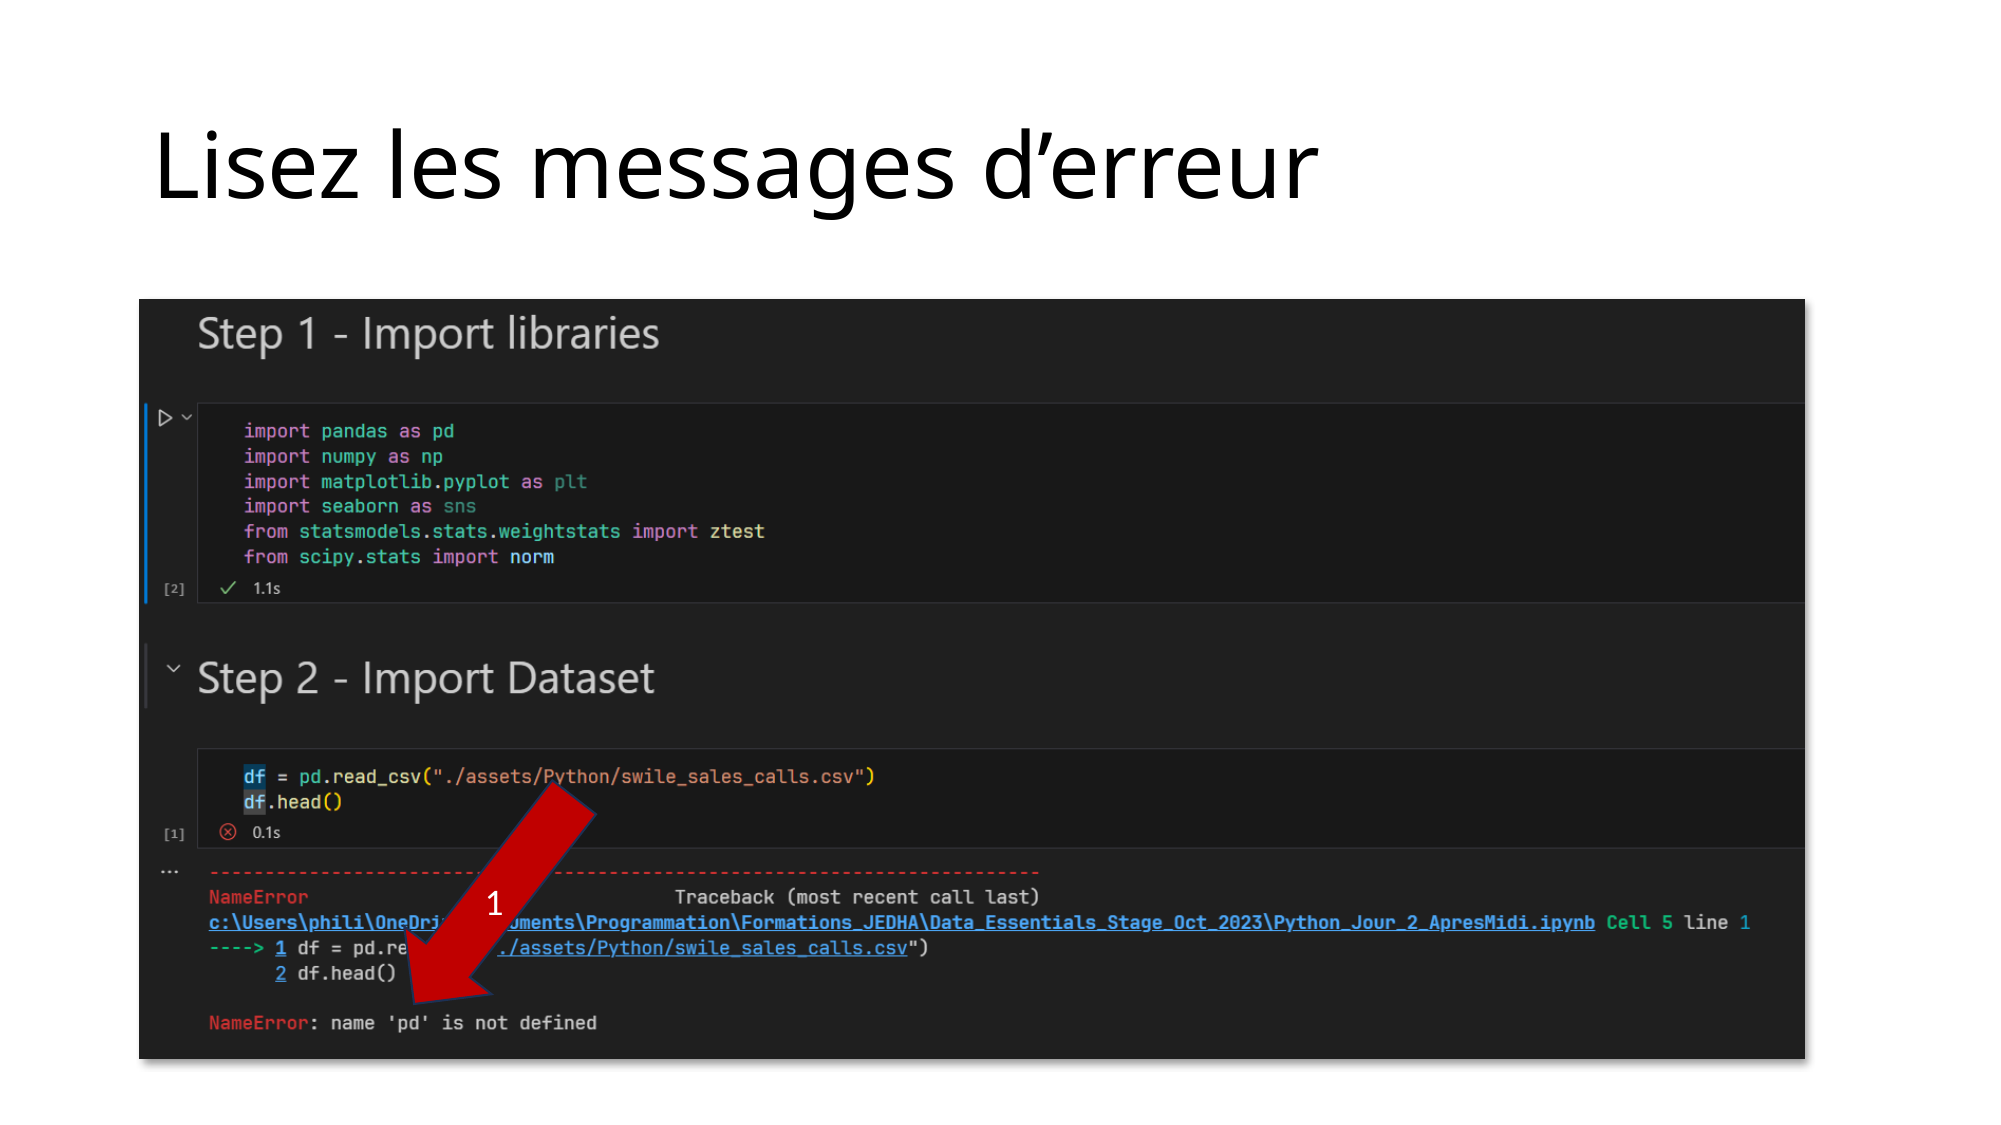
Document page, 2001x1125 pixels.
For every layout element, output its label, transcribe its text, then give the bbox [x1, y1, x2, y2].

picture [139, 299, 1805, 1059]
title Lisez les messages d’erreur [137, 59, 1863, 278]
